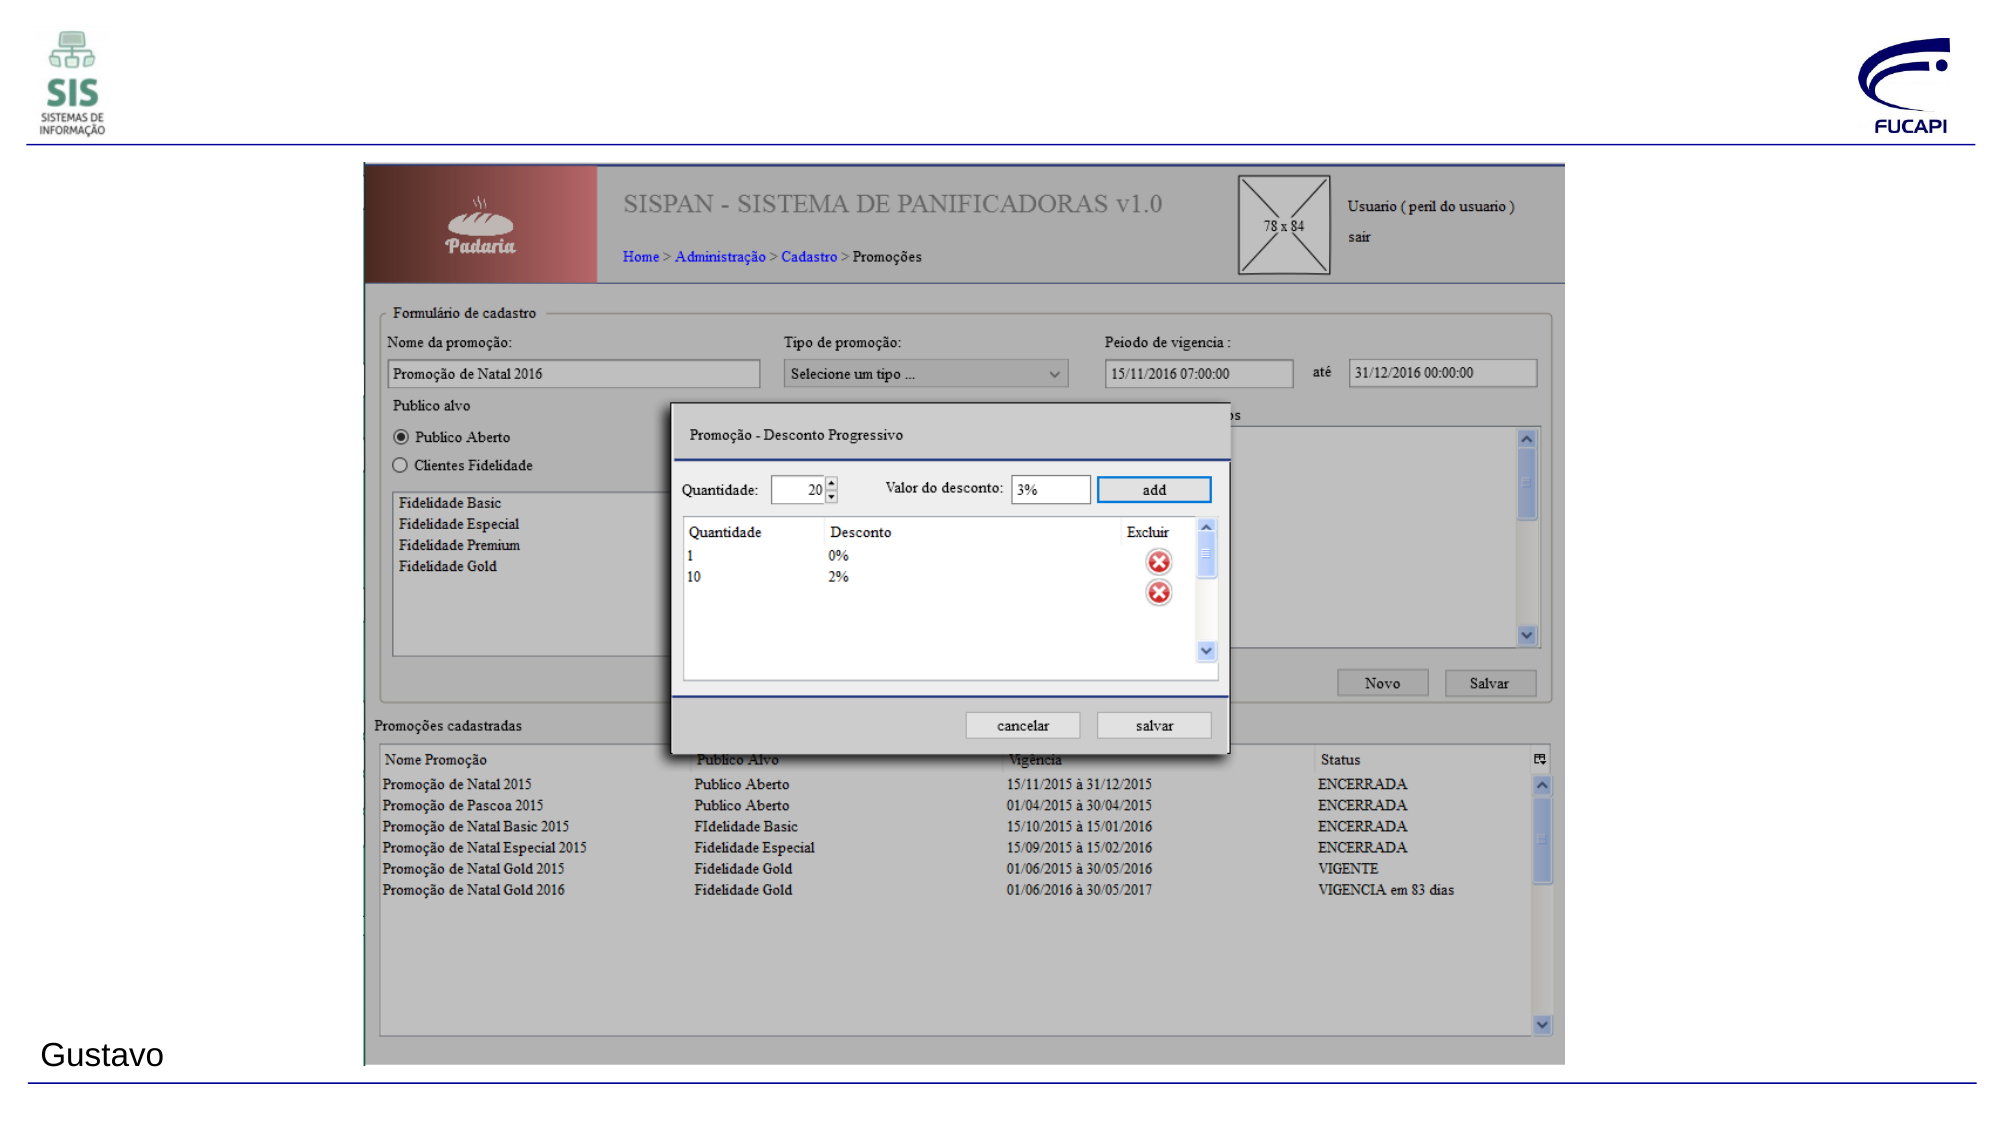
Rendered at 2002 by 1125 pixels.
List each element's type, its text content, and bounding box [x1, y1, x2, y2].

picture [362, 161, 1565, 1066]
text_box Gustavo [25, 1025, 442, 1081]
picture [1858, 38, 1950, 133]
picture [33, 24, 111, 139]
